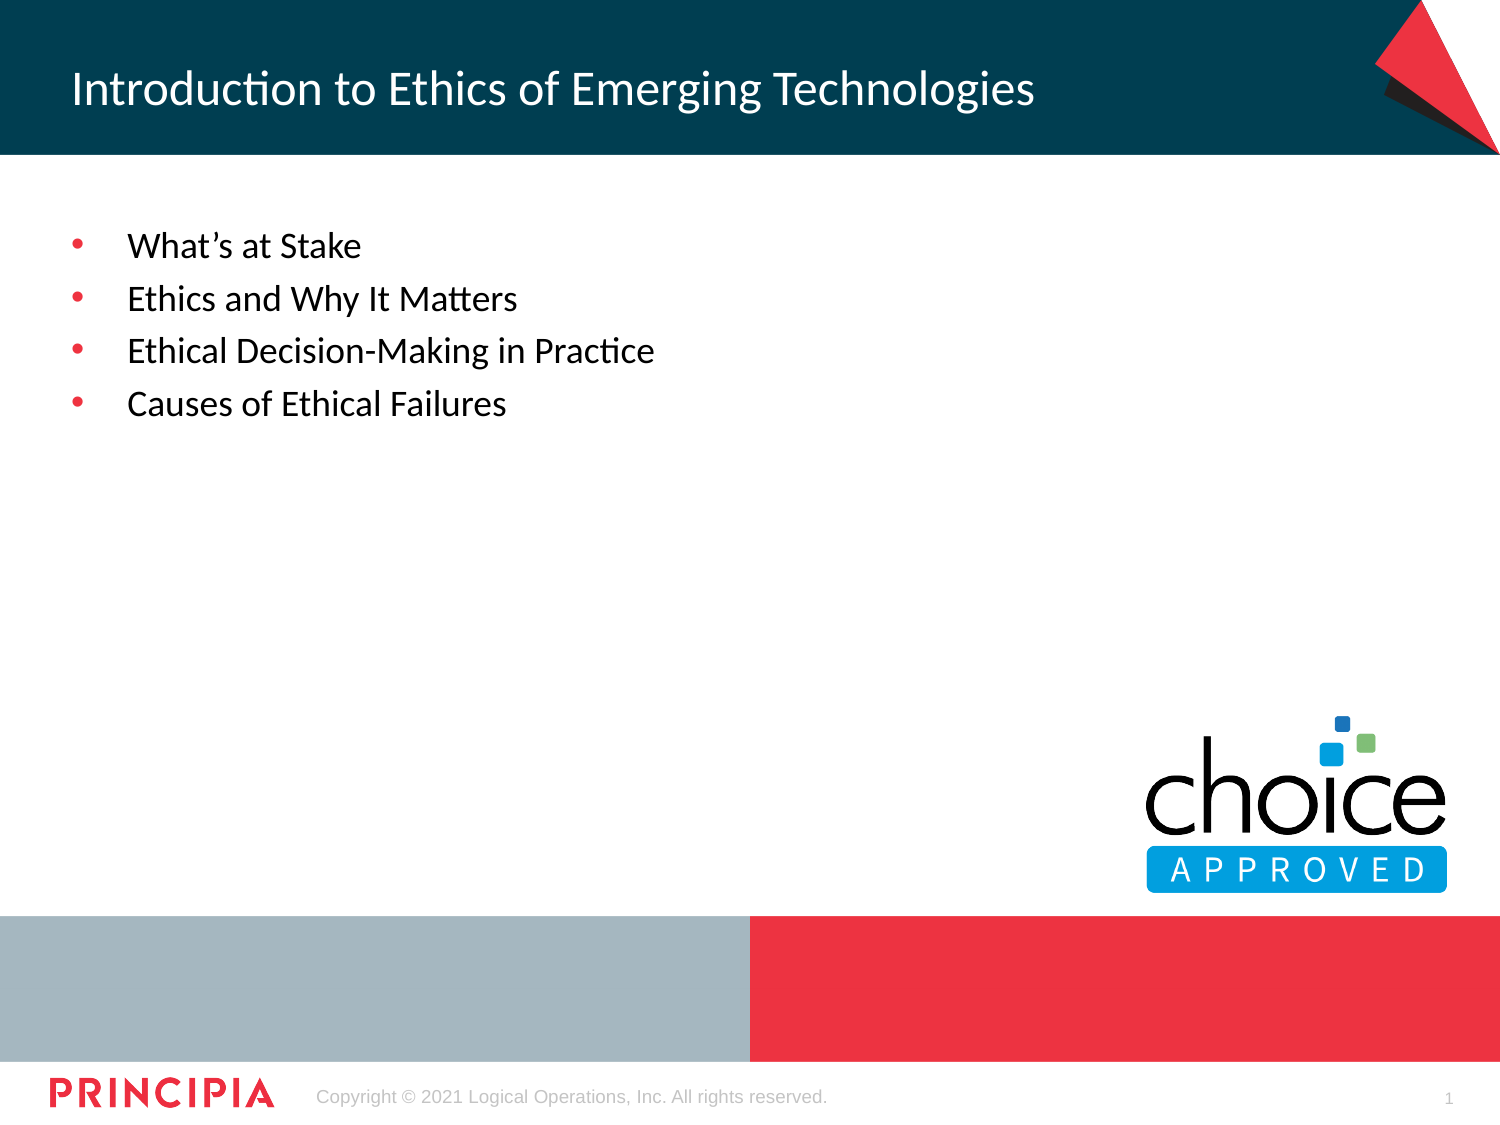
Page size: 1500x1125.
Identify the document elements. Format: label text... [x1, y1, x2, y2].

picture [50, 1077, 275, 1108]
list What’s at Stake Ethics and Why It Matters Ethical Decision-Making in Practice Causes of Ethical Failures [56, 213, 1444, 892]
picture [0, 916, 1500, 1062]
title Introduction to Ethics of Emerging Technologies [56, 16, 1350, 155]
slide_number 1 [1118, 1075, 1469, 1120]
picture [1376, 0, 1500, 155]
